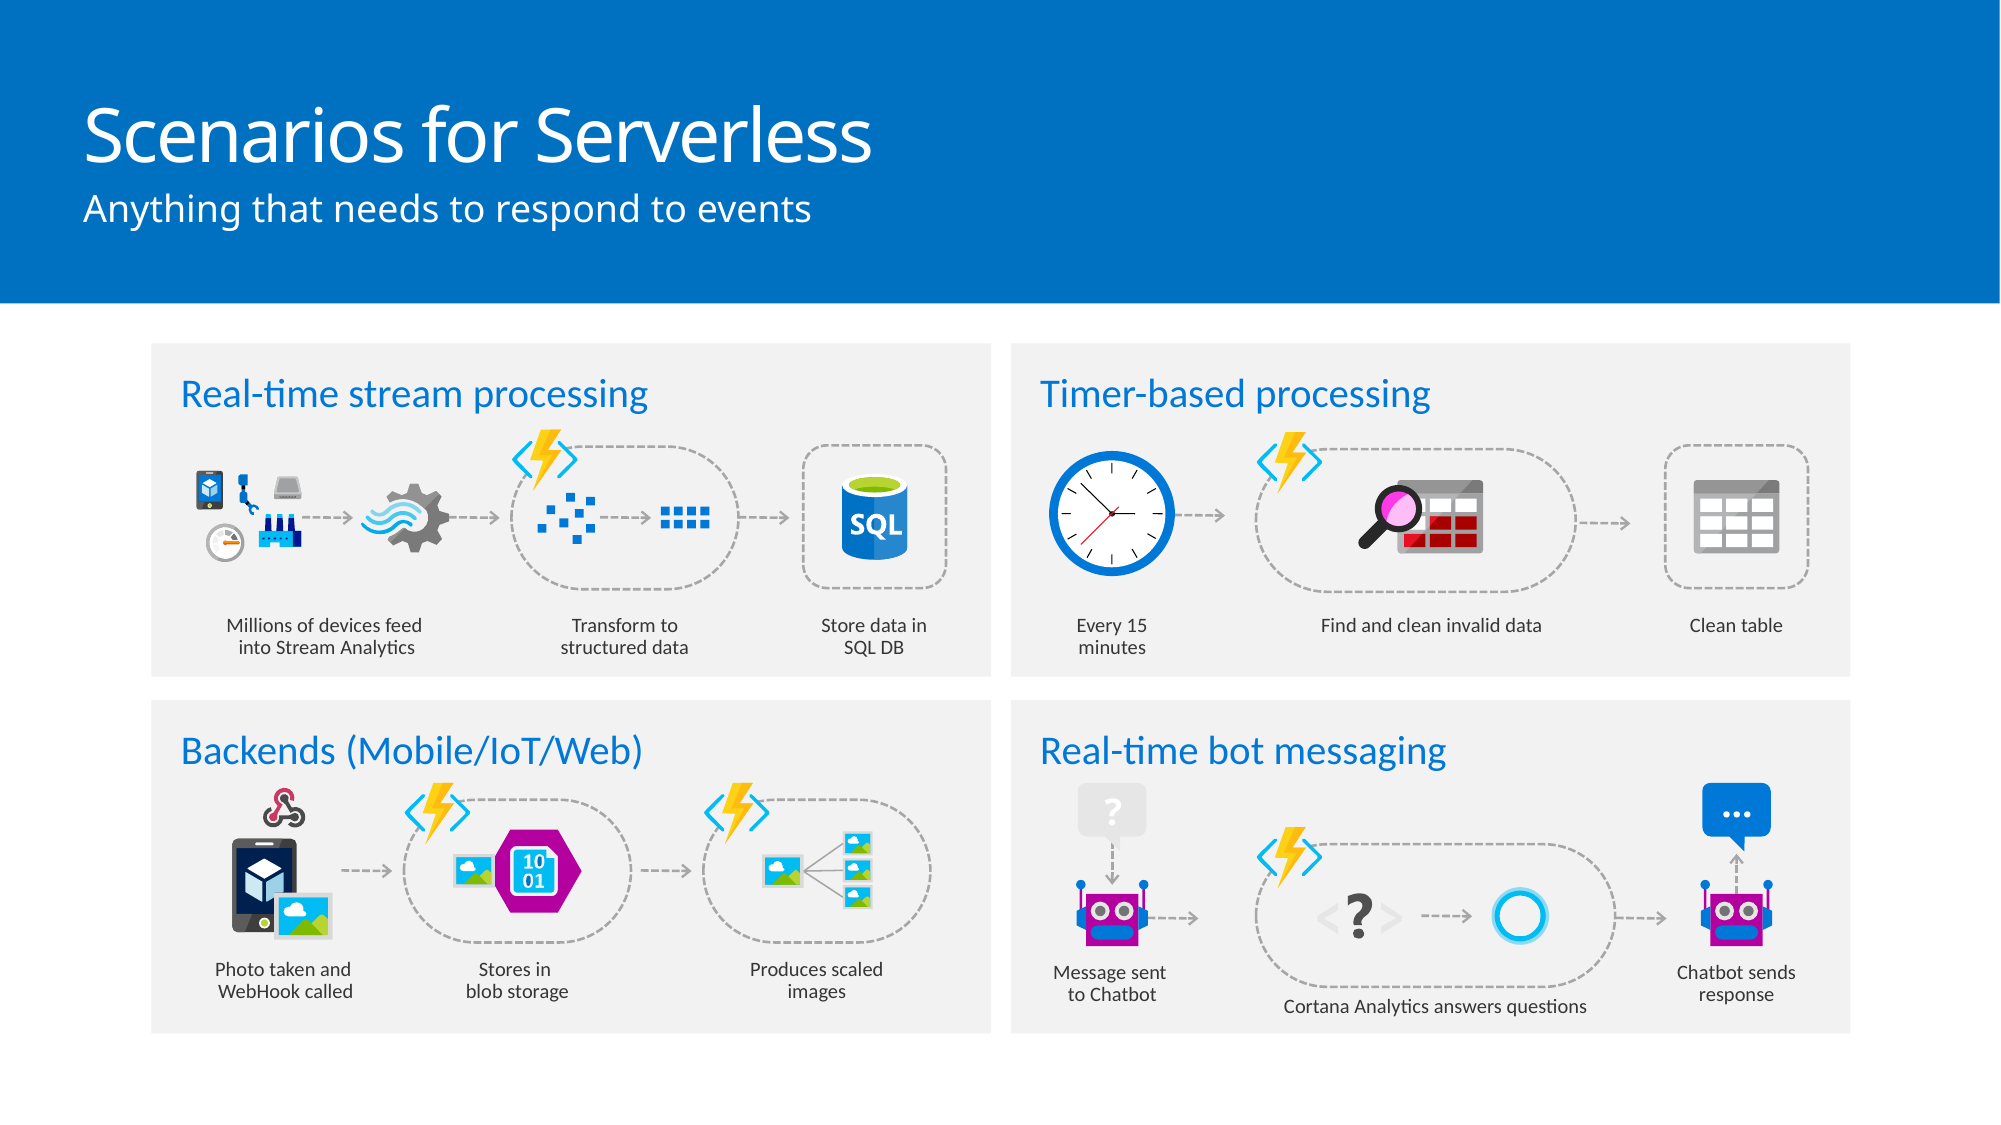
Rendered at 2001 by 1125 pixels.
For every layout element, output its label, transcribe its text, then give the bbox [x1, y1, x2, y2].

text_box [151, 343, 992, 677]
text_box [0, 0, 2000, 304]
text_box Scenarios for Serverless [68, 90, 1981, 180]
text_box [1010, 699, 1851, 1034]
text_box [1010, 343, 1851, 677]
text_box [151, 699, 992, 1034]
text_box Anything that needs to respond to events [68, 182, 1981, 269]
